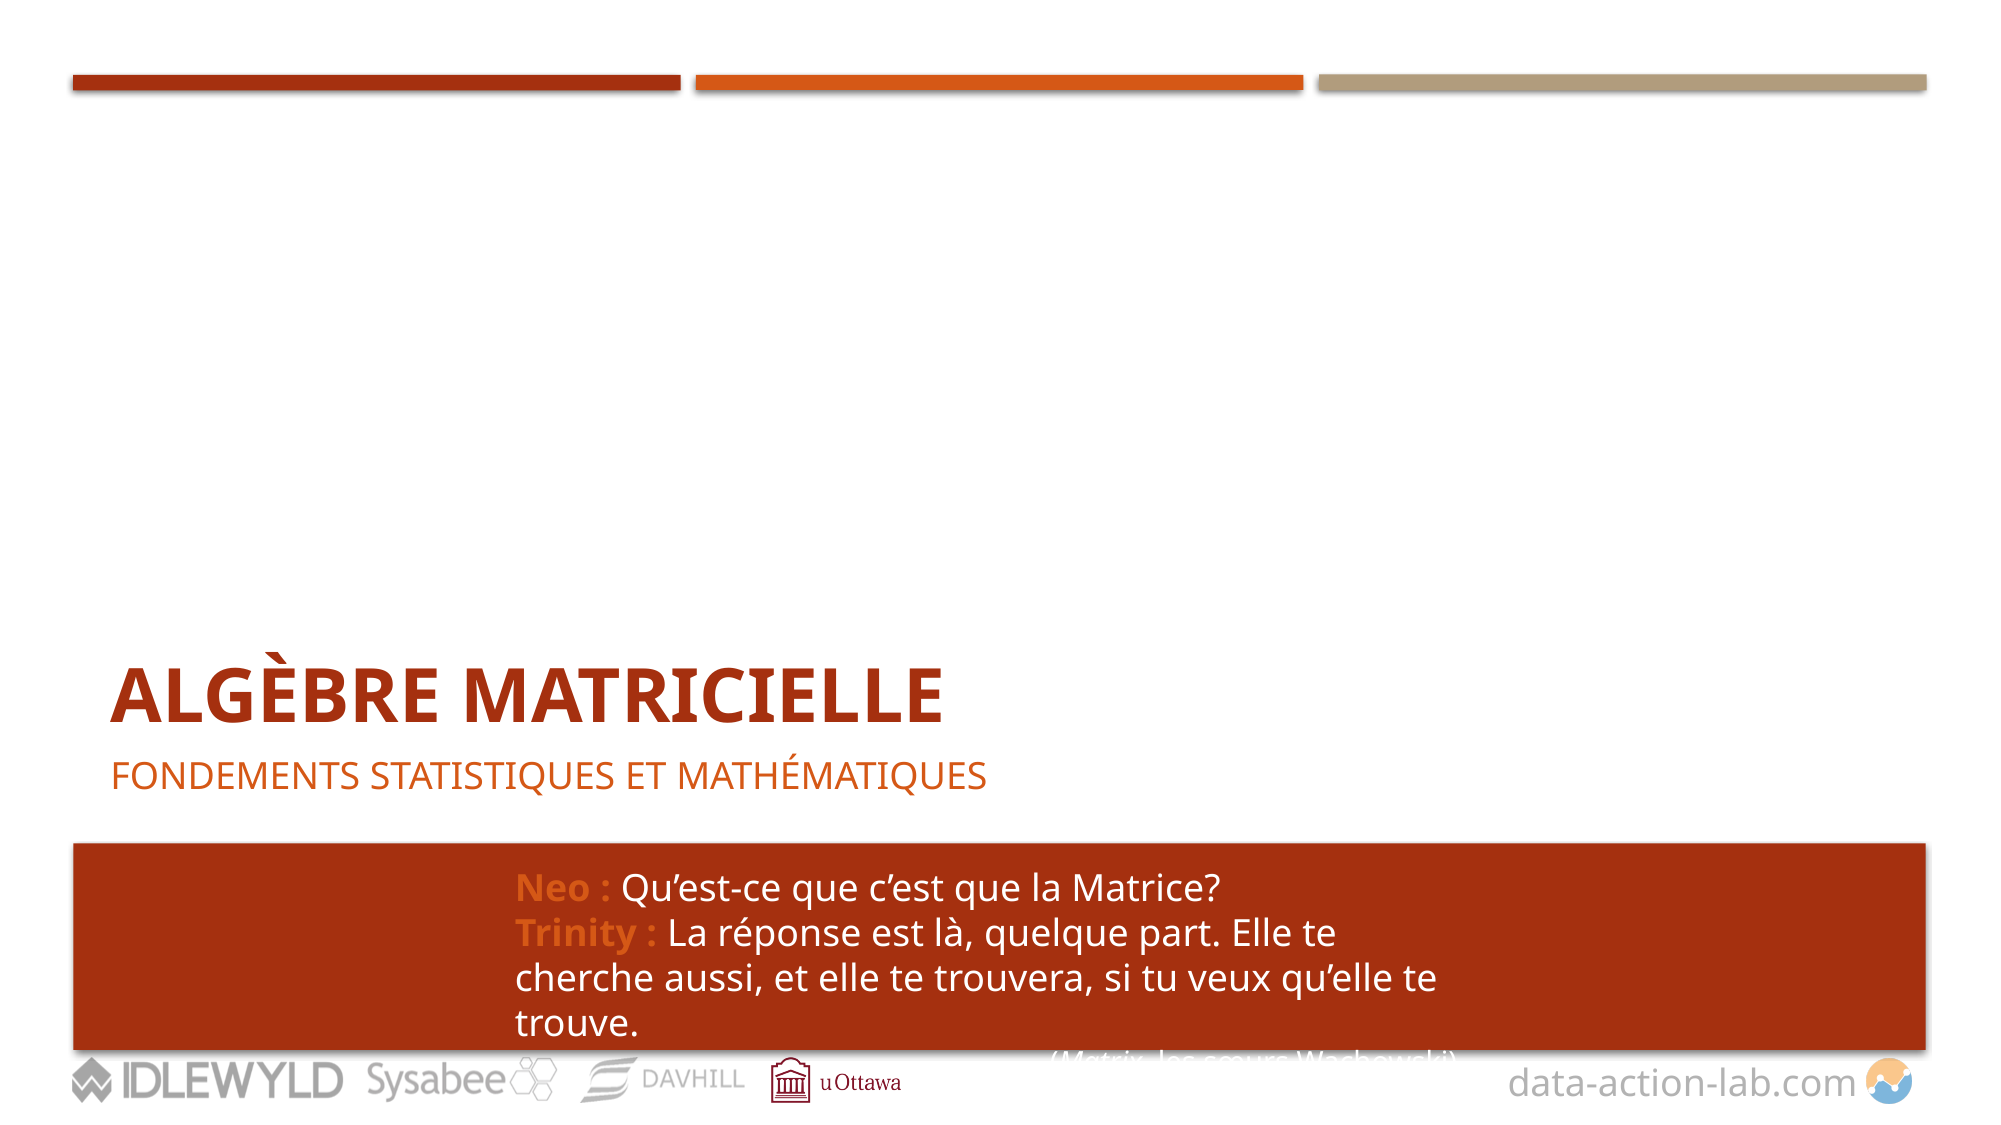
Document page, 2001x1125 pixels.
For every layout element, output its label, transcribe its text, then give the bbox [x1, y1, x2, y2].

picture [72, 1057, 745, 1103]
picture [771, 1087, 901, 1103]
list FONDEMENTS STATISTIQUES ET MATHÉMATIQUES [95, 744, 1905, 844]
title ALGÈBRE MATRICIELLE [95, 499, 1905, 744]
text_box Neo : Qu’est-ce que c’est que la Matrice? Trinity : La réponse est là, quelque part. Elle te cherche aussi, et elle te trouvera, si tu veux qu’elle te trouve. (Matrix, les sœurs Wachowski) [499, 856, 1473, 1087]
